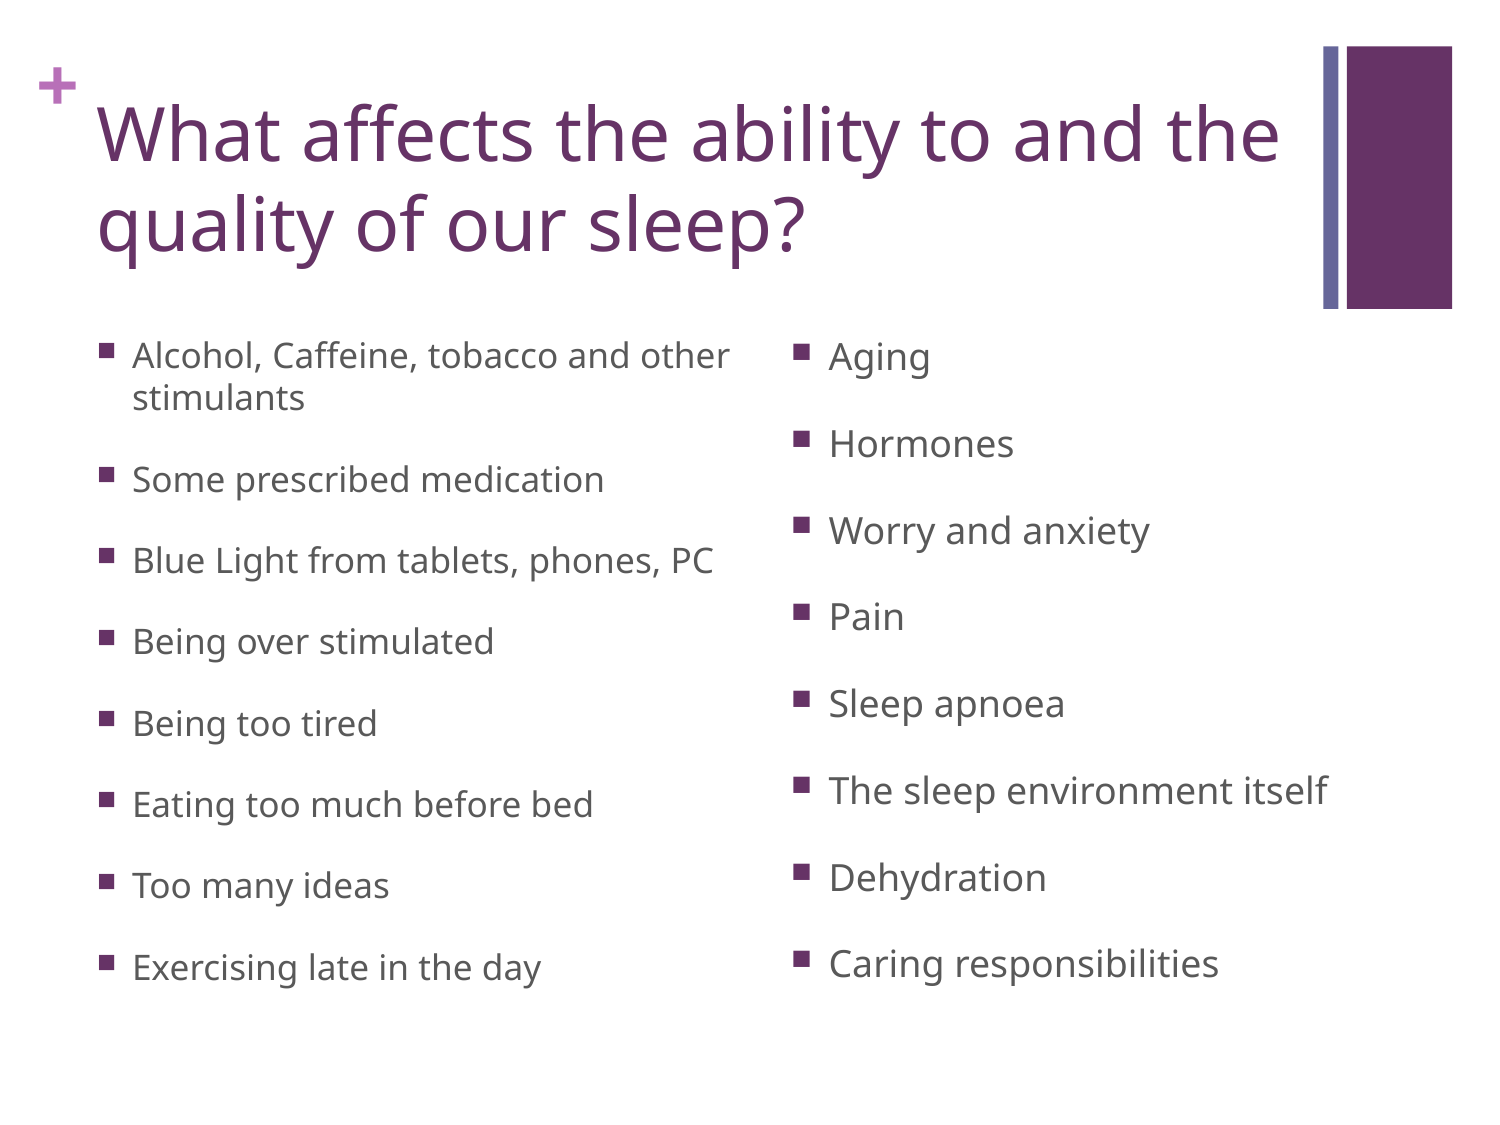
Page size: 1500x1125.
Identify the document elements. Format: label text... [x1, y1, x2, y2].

list Alcohol, Caffeine, tobacco and other stimulants Some prescribed medication Blue Light from tablets, phones, PC Being over stimulated Being too tired Eating too much before bed Too many ideas Exercising late in the day [81, 325, 753, 1005]
list Aging Hormones Worry and anxiety Pain Sleep apnoea The sleep environment itself Dehydration Caring responsibilities [776, 325, 1420, 1005]
title What affects the ability to and the quality of our sleep? [81, 79, 1322, 263]
